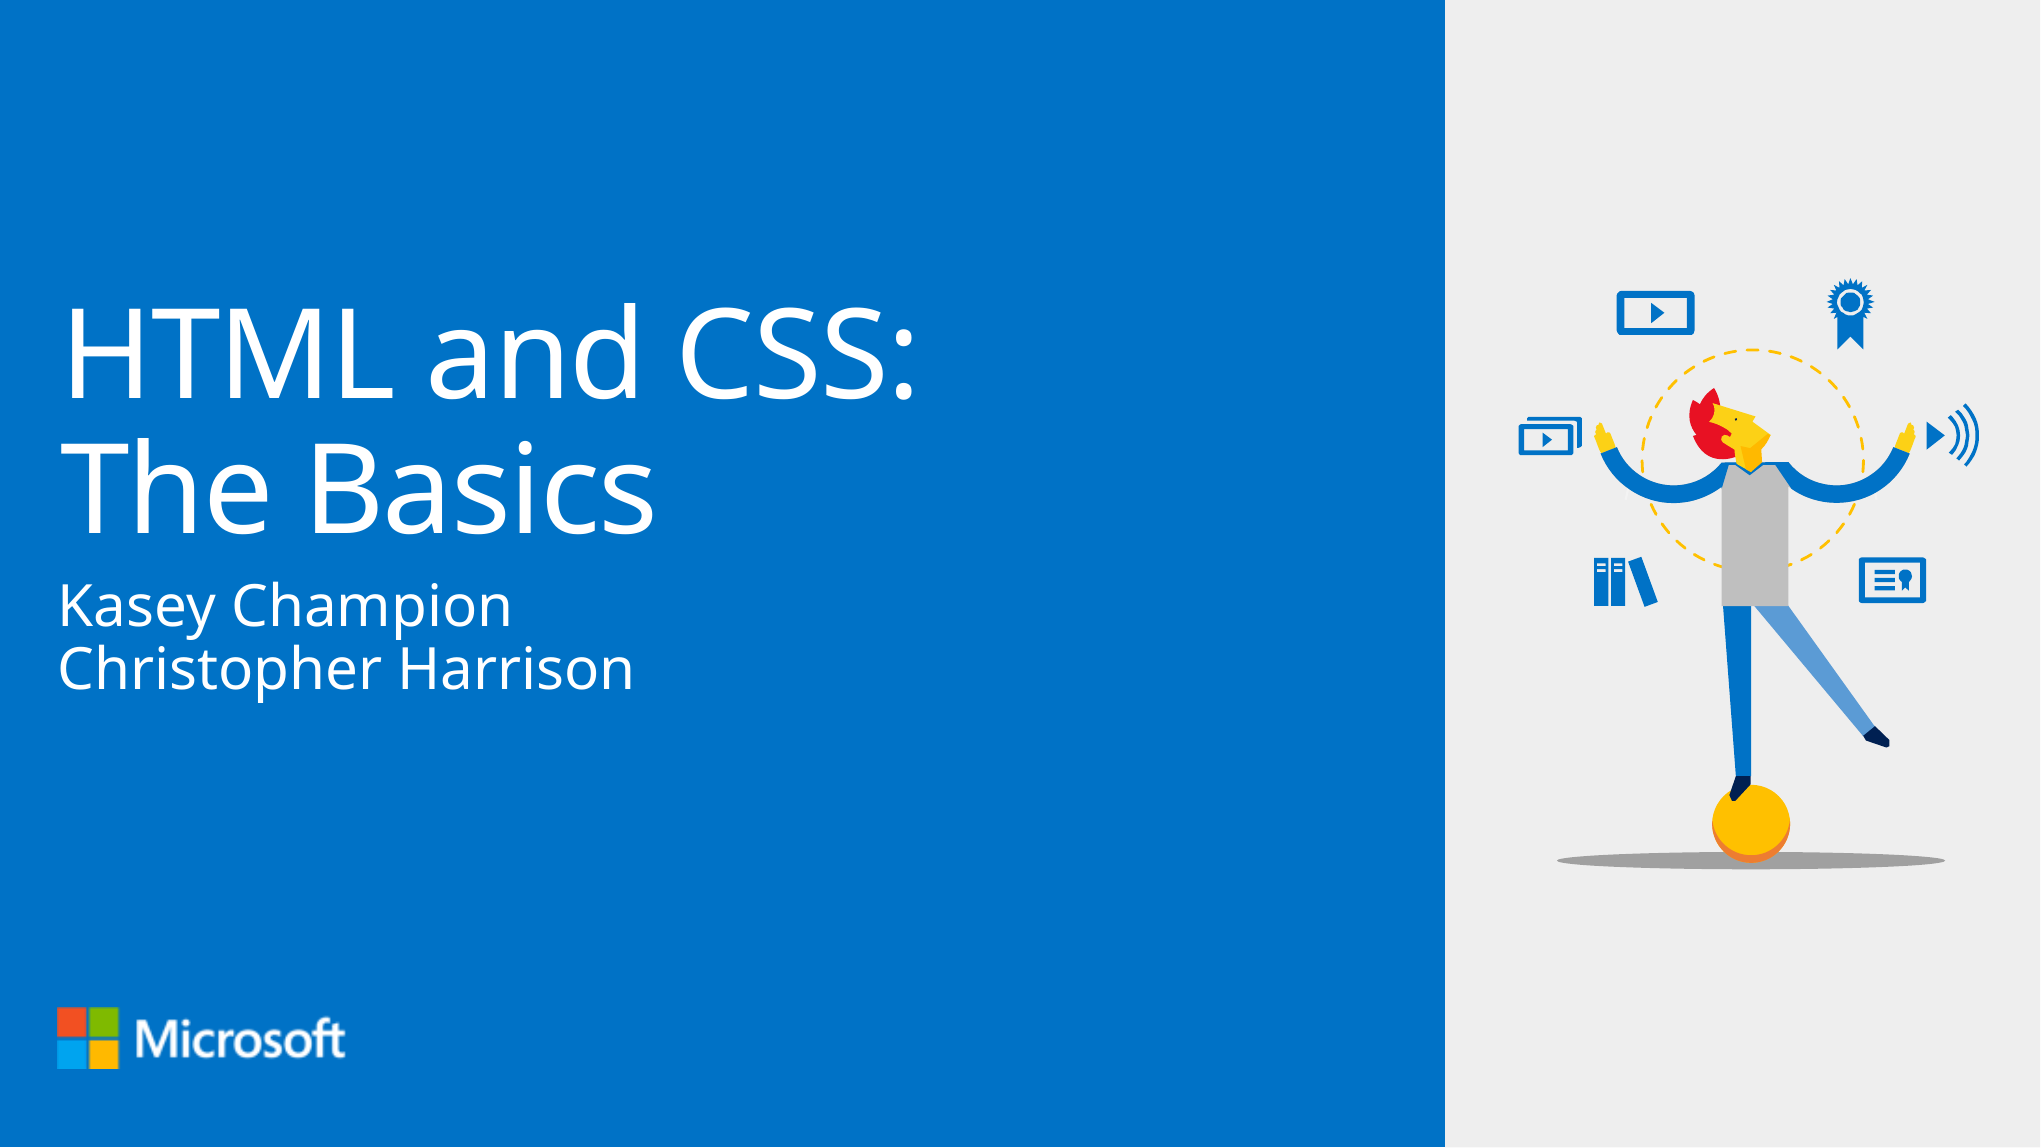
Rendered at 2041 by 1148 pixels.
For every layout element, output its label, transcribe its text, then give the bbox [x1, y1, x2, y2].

list Kasey Champion Christopher Harrison [42, 561, 1393, 712]
picture [57, 1007, 433, 1069]
title HTML and CSS: The Basics [45, 275, 1396, 456]
